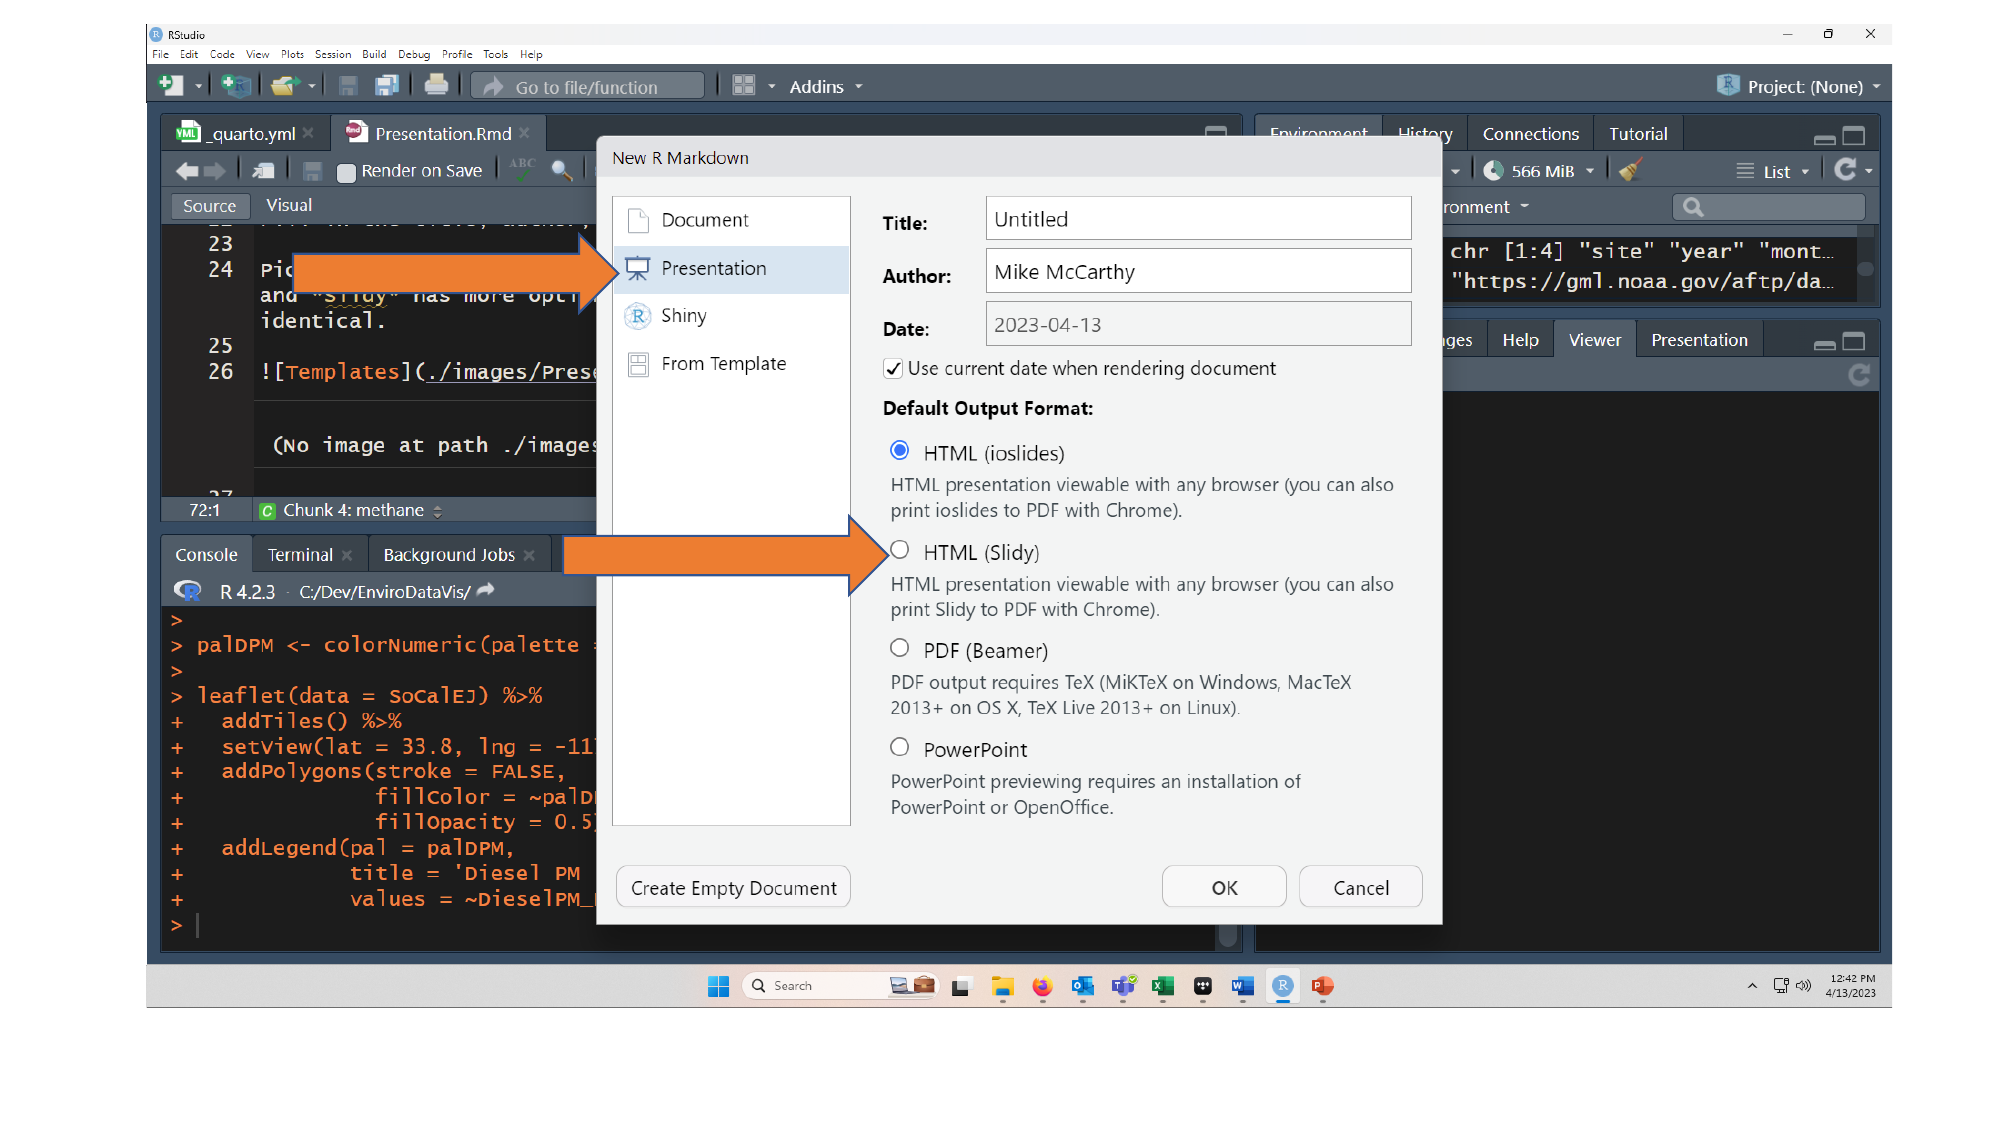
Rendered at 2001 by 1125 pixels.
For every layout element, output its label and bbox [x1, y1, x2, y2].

picture [146, 24, 1893, 1008]
